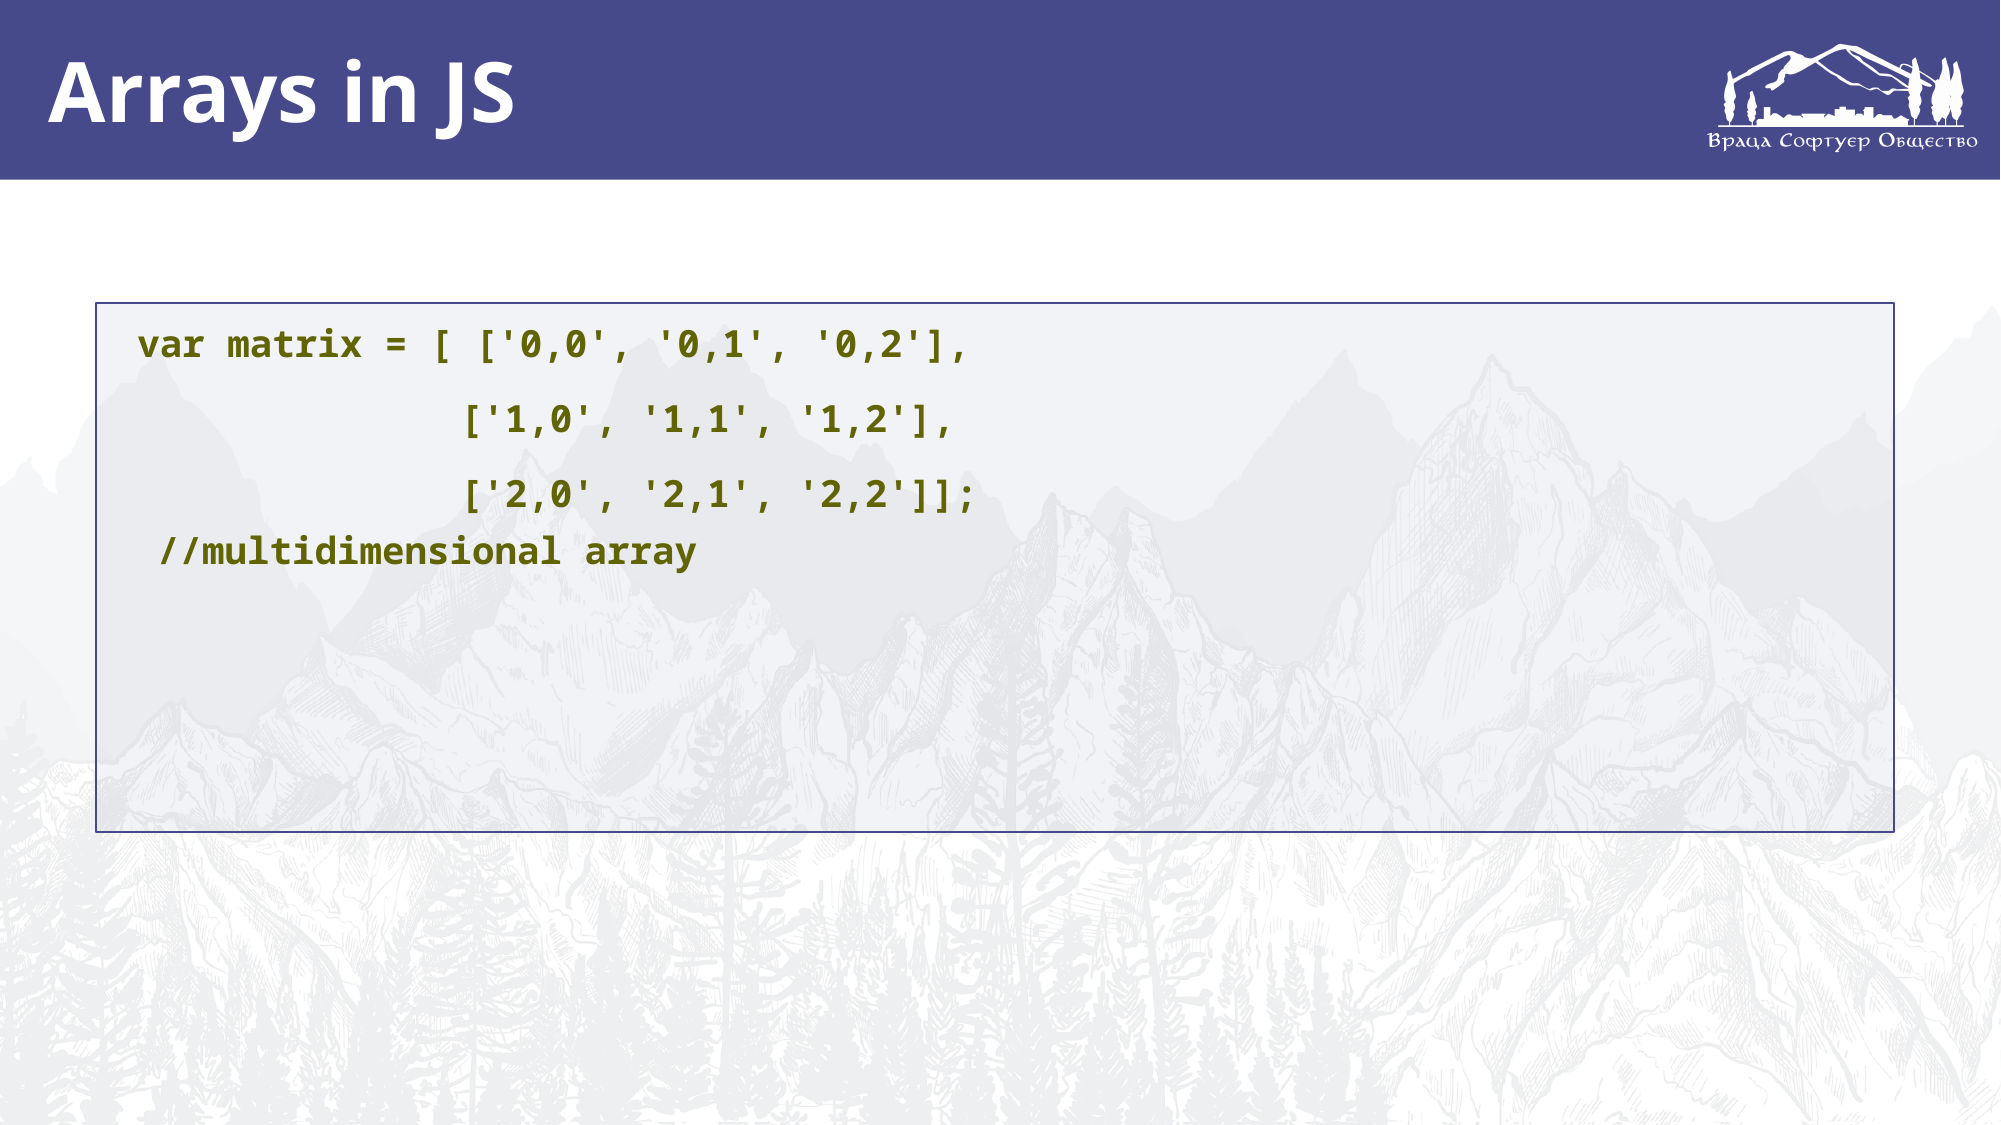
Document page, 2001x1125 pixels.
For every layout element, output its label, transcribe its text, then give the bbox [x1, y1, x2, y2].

list var matrix = [ ['0,0', '0,1', '0,2'], ['1,0', '1,1', '1,2'], ['2,0', '2,1', '2,2']]; //multidimensional array [95, 302, 1895, 833]
title Arrays in JS [31, 16, 1591, 162]
picture [1703, 19, 1981, 165]
